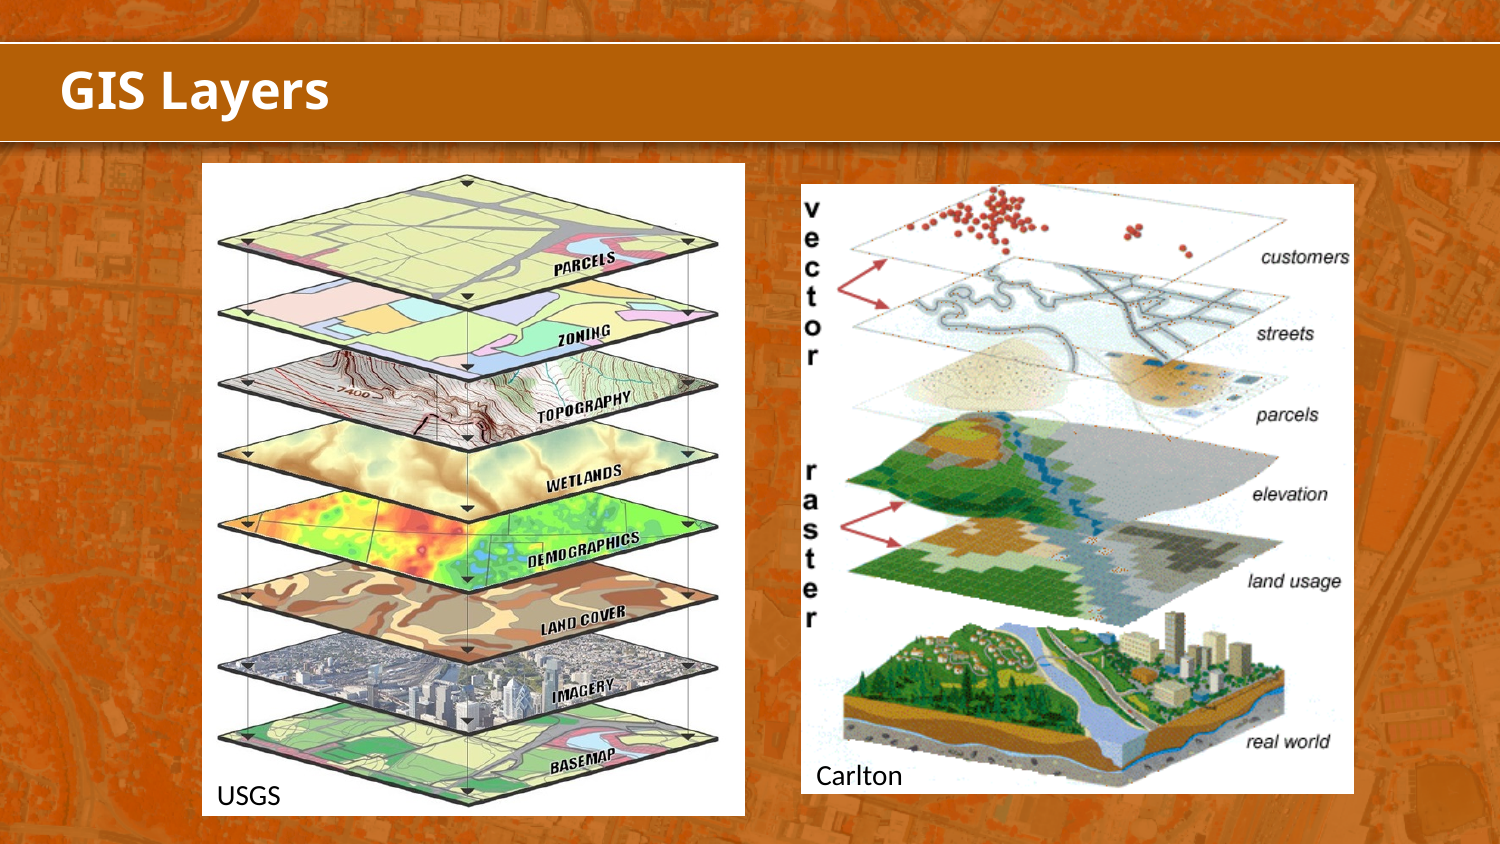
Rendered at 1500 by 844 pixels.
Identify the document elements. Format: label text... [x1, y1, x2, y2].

text_box [486, 800, 918, 830]
title GIS Layers [0, 42, 1500, 142]
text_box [800, 184, 1354, 795]
picture [0, 142, 1500, 844]
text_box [201, 163, 745, 816]
picture [0, 0, 1500, 42]
